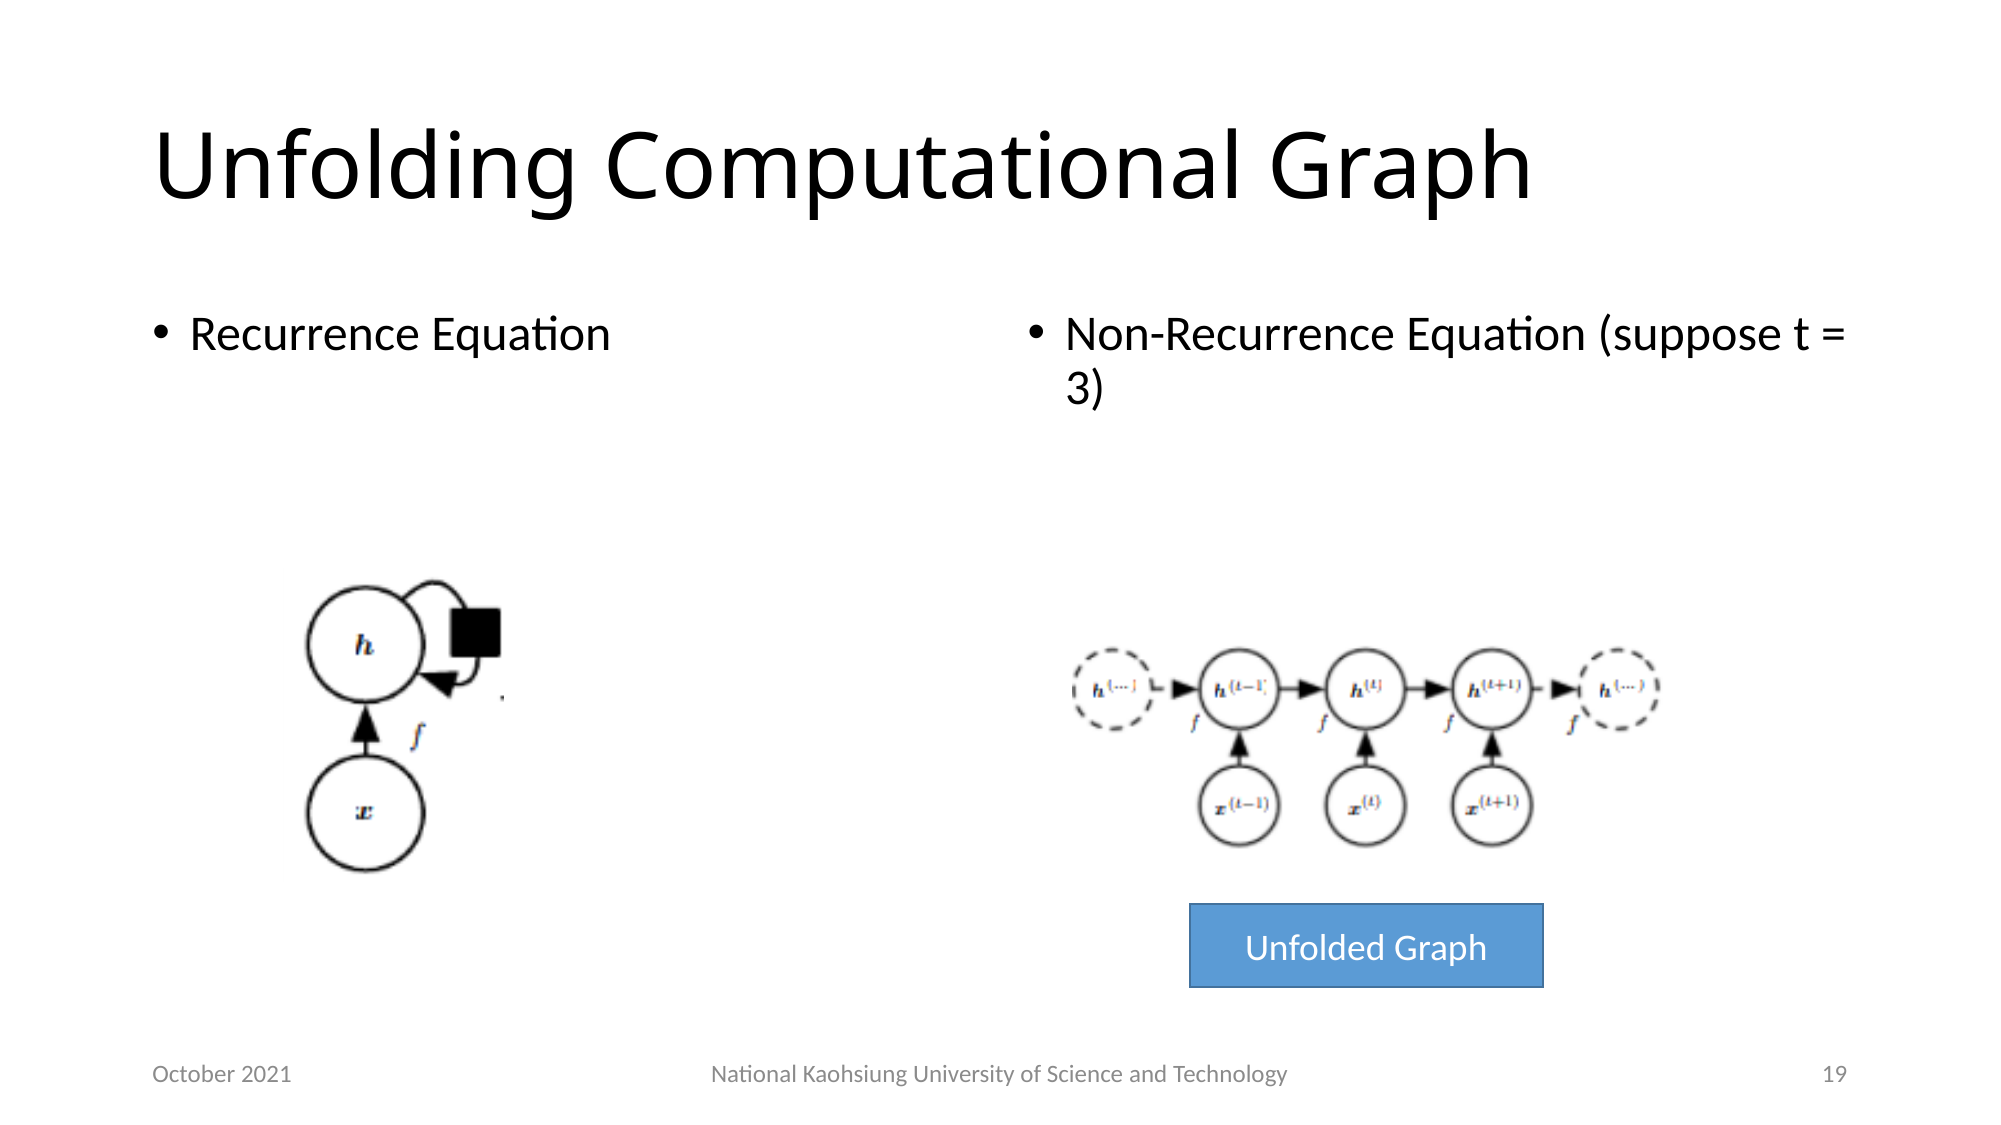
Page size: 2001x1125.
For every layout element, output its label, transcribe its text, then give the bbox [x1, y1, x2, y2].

picture [282, 568, 504, 882]
slide_number 19 [1412, 1042, 1863, 1103]
picture [1072, 627, 1685, 873]
title Unfolding Computational Graph [137, 59, 1863, 278]
text_box Unfolded Graph [1189, 903, 1544, 988]
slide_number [137, 1042, 588, 1103]
footer National Kaohsiung University of Science and Technology [662, 1042, 1338, 1103]
